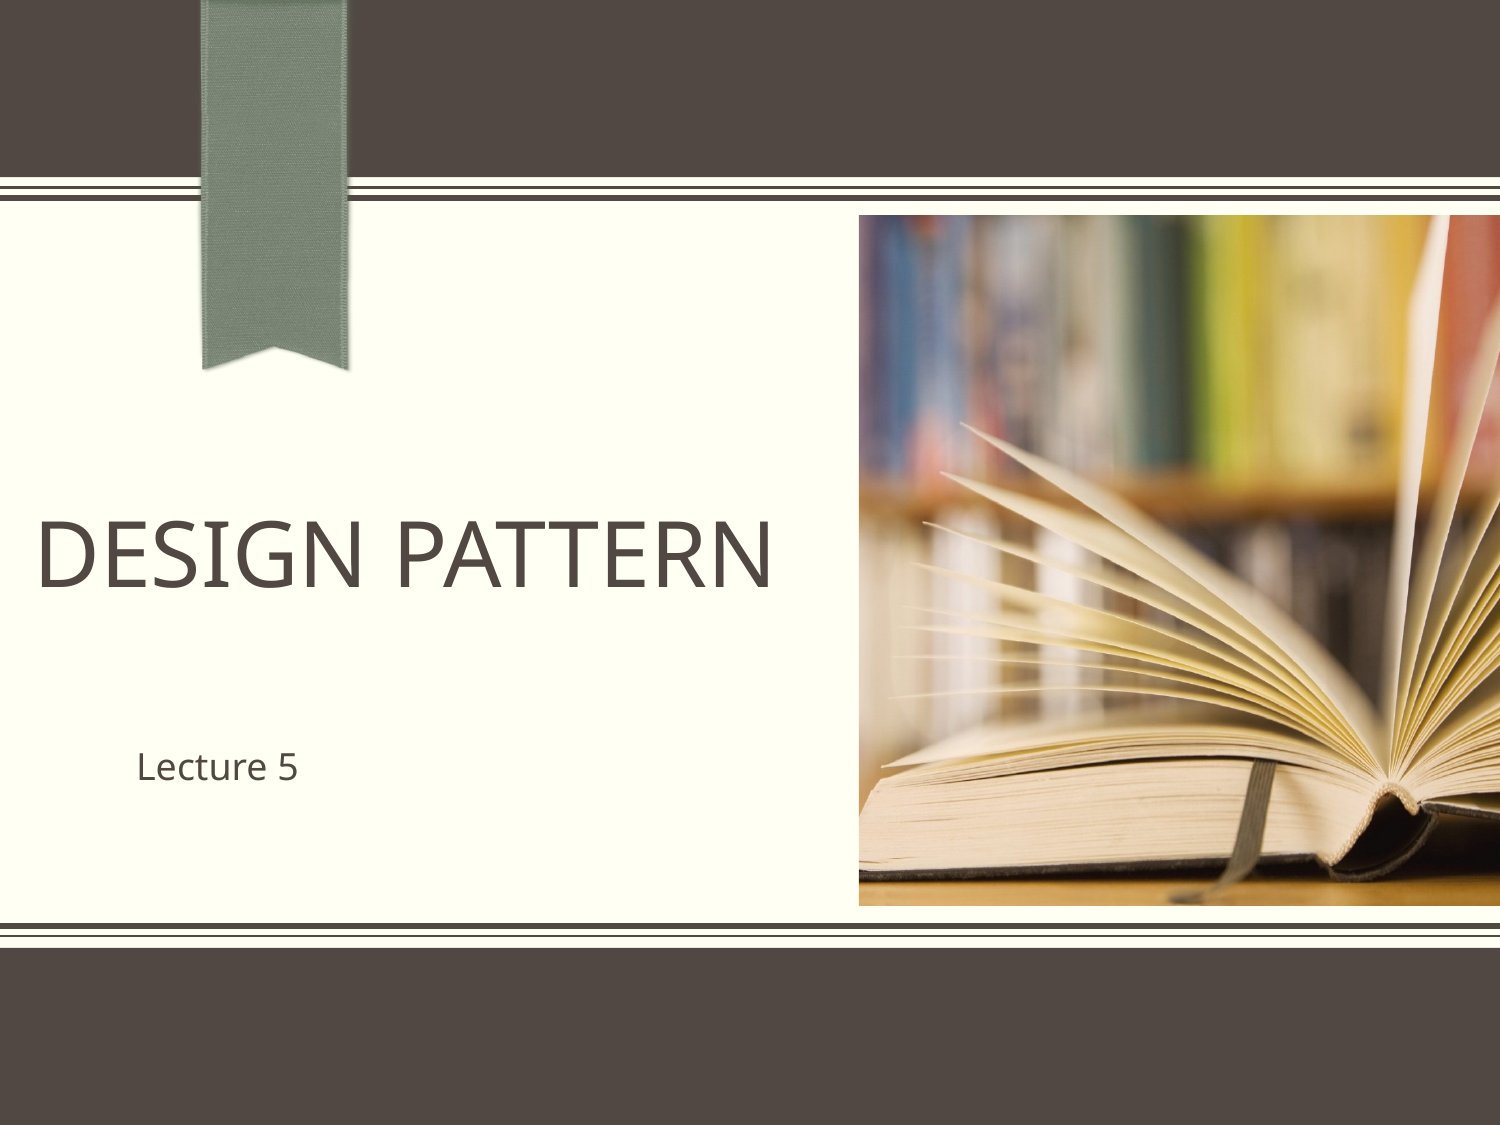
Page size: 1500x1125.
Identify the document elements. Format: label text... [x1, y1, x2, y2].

subtitle Lecture 5 [135, 740, 842, 897]
picture [858, 214, 1500, 906]
title Design pattern [33, 376, 852, 741]
